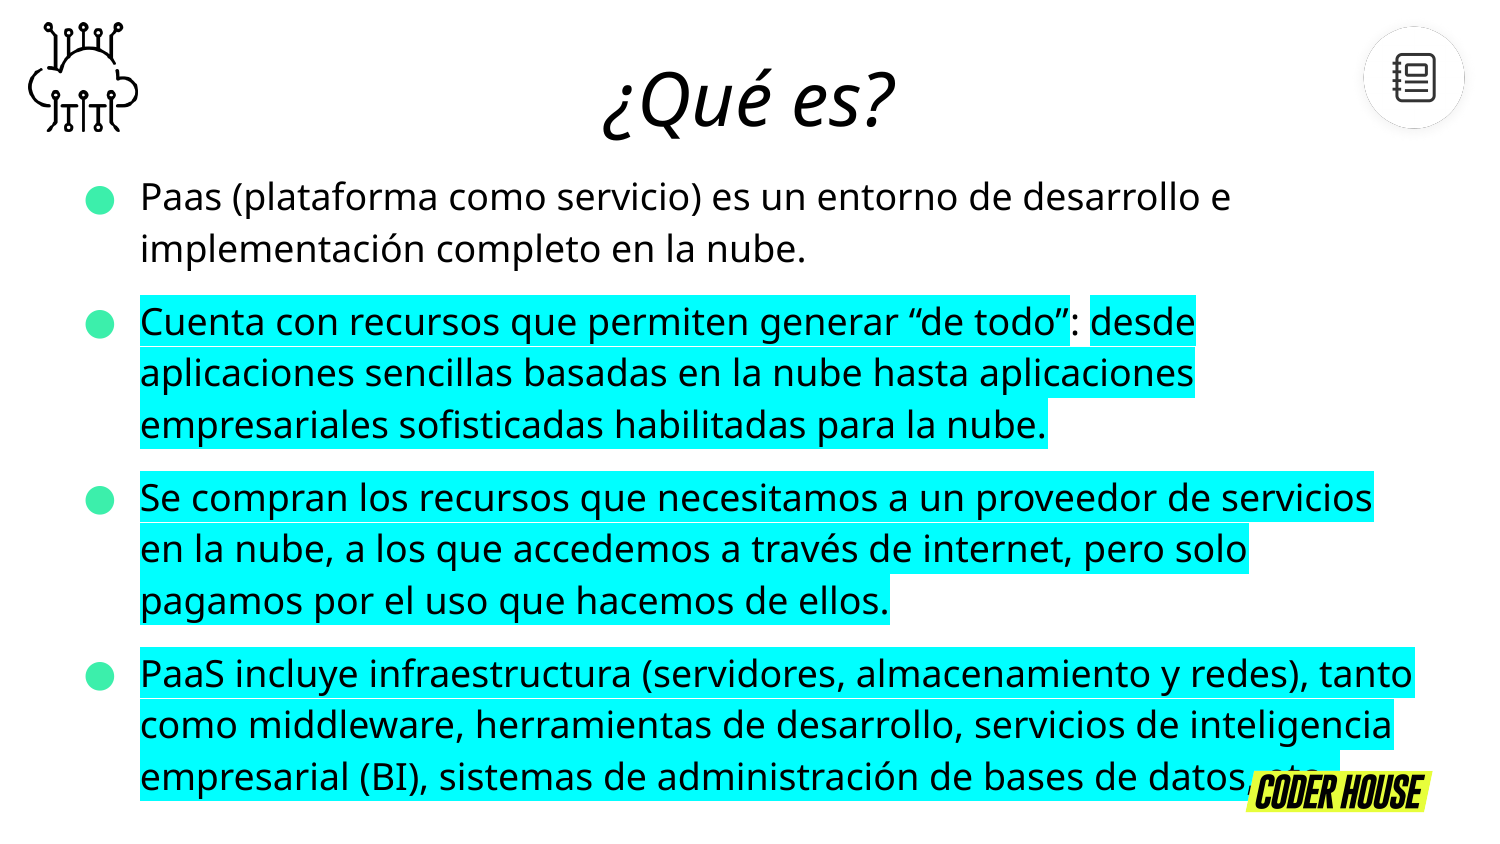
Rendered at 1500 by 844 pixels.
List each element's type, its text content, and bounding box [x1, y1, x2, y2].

text_box ¿Qué es? [193, 35, 1307, 162]
picture [27, 22, 138, 133]
picture [1241, 764, 1437, 819]
picture [1351, 14, 1477, 141]
text_box Paas (plataforma como servicio) es un entorno de desarrollo e implementación completo en la nube. Cuenta con recursos que permiten generar “de todo”: desde aplicaciones sencillas basadas en la nube hasta aplicaciones empresariales sofisticadas habilitadas para la nube. Se compran los recursos que necesitamos a un proveedor de servicios en la nube, a los que accedemos a través de internet, pero solo pagamos por el uso que hacemos de ellos. PaaS incluye infraestructura (servidores, almacenamiento y redes), tanto como middleware, herramientas de desarrollo, servicios de inteligencia empresarial (BI), sistemas de administración de bases de datos, etc. [49, 151, 1437, 766]
